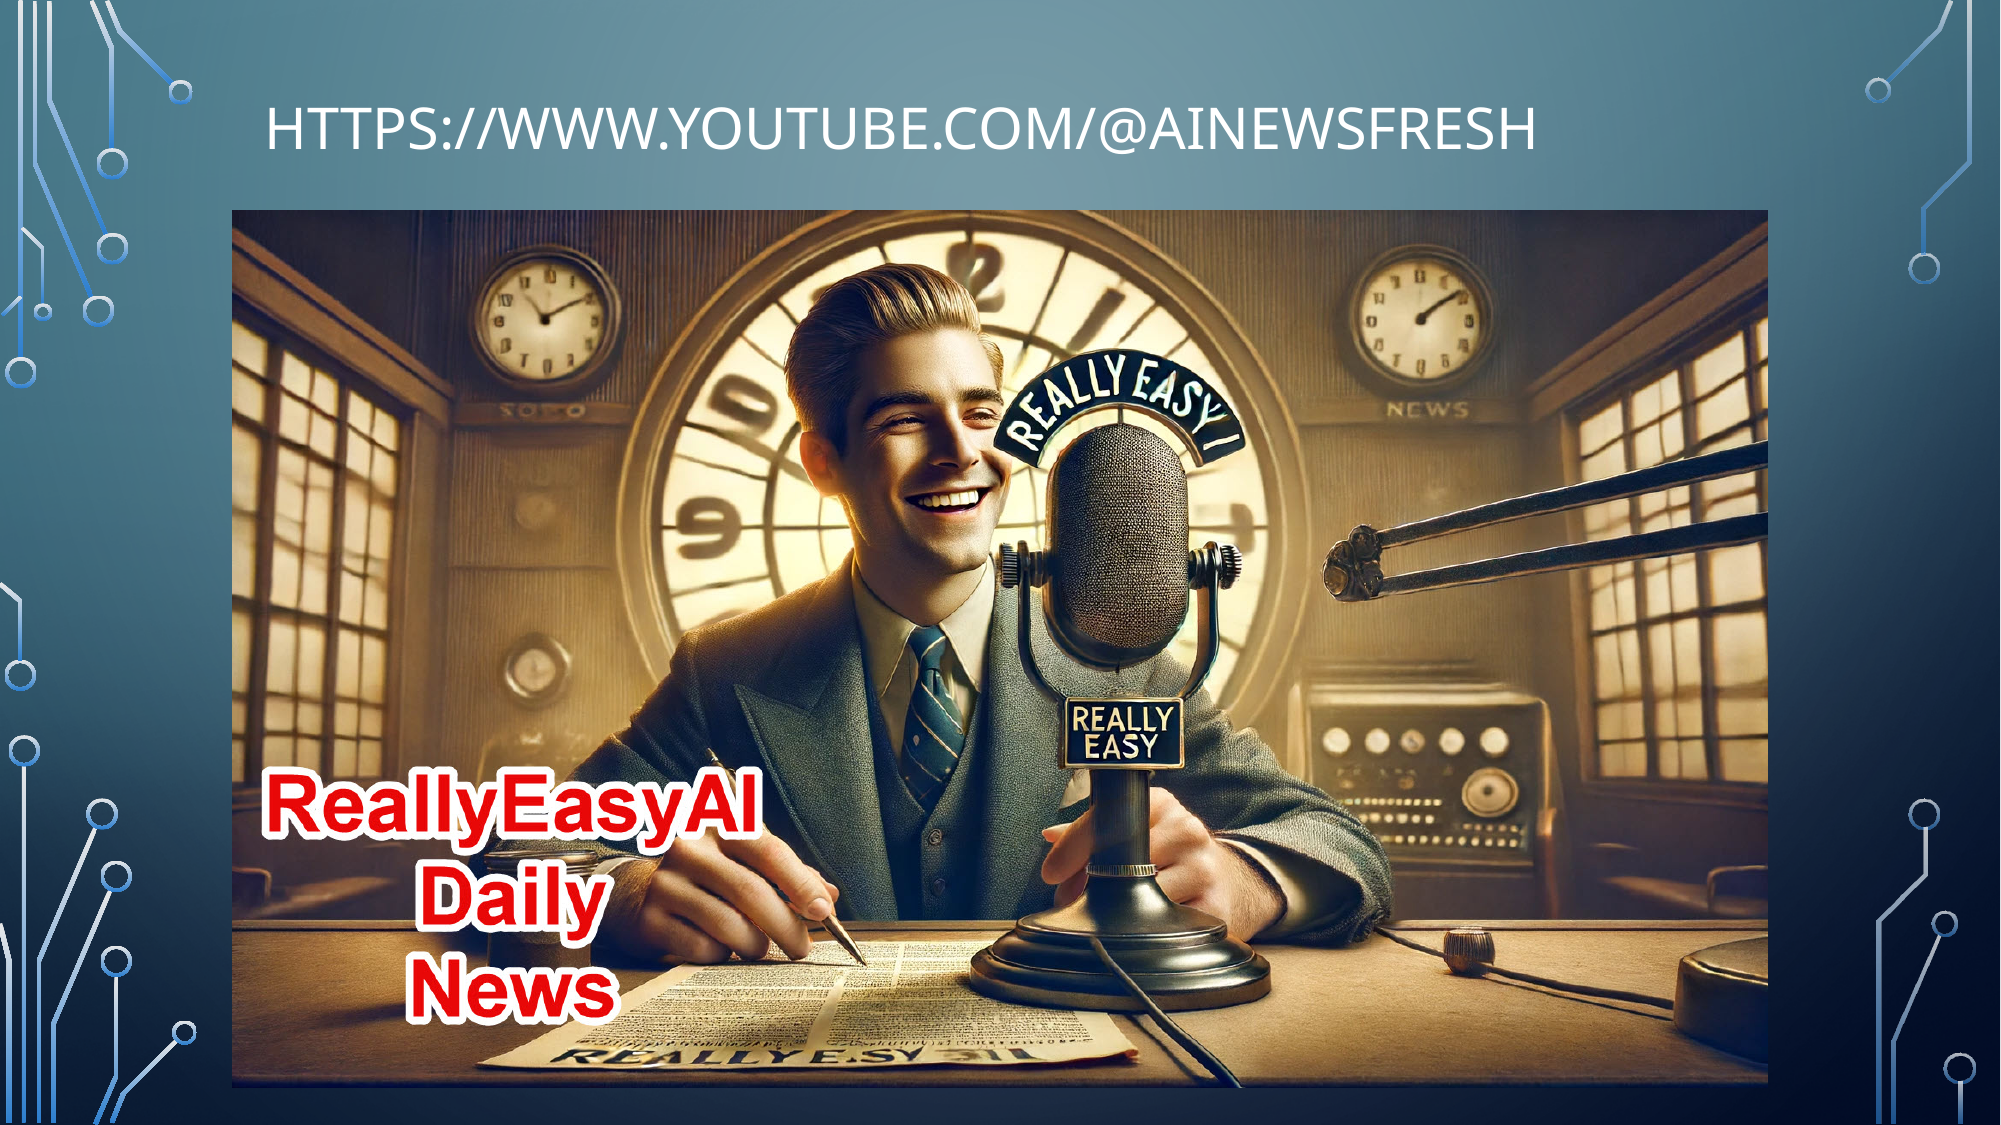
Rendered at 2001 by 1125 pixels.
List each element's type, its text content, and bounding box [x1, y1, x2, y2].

picture [232, 210, 1768, 1088]
title https://www.youtube.com/@AINewsFresh [249, 75, 1750, 188]
